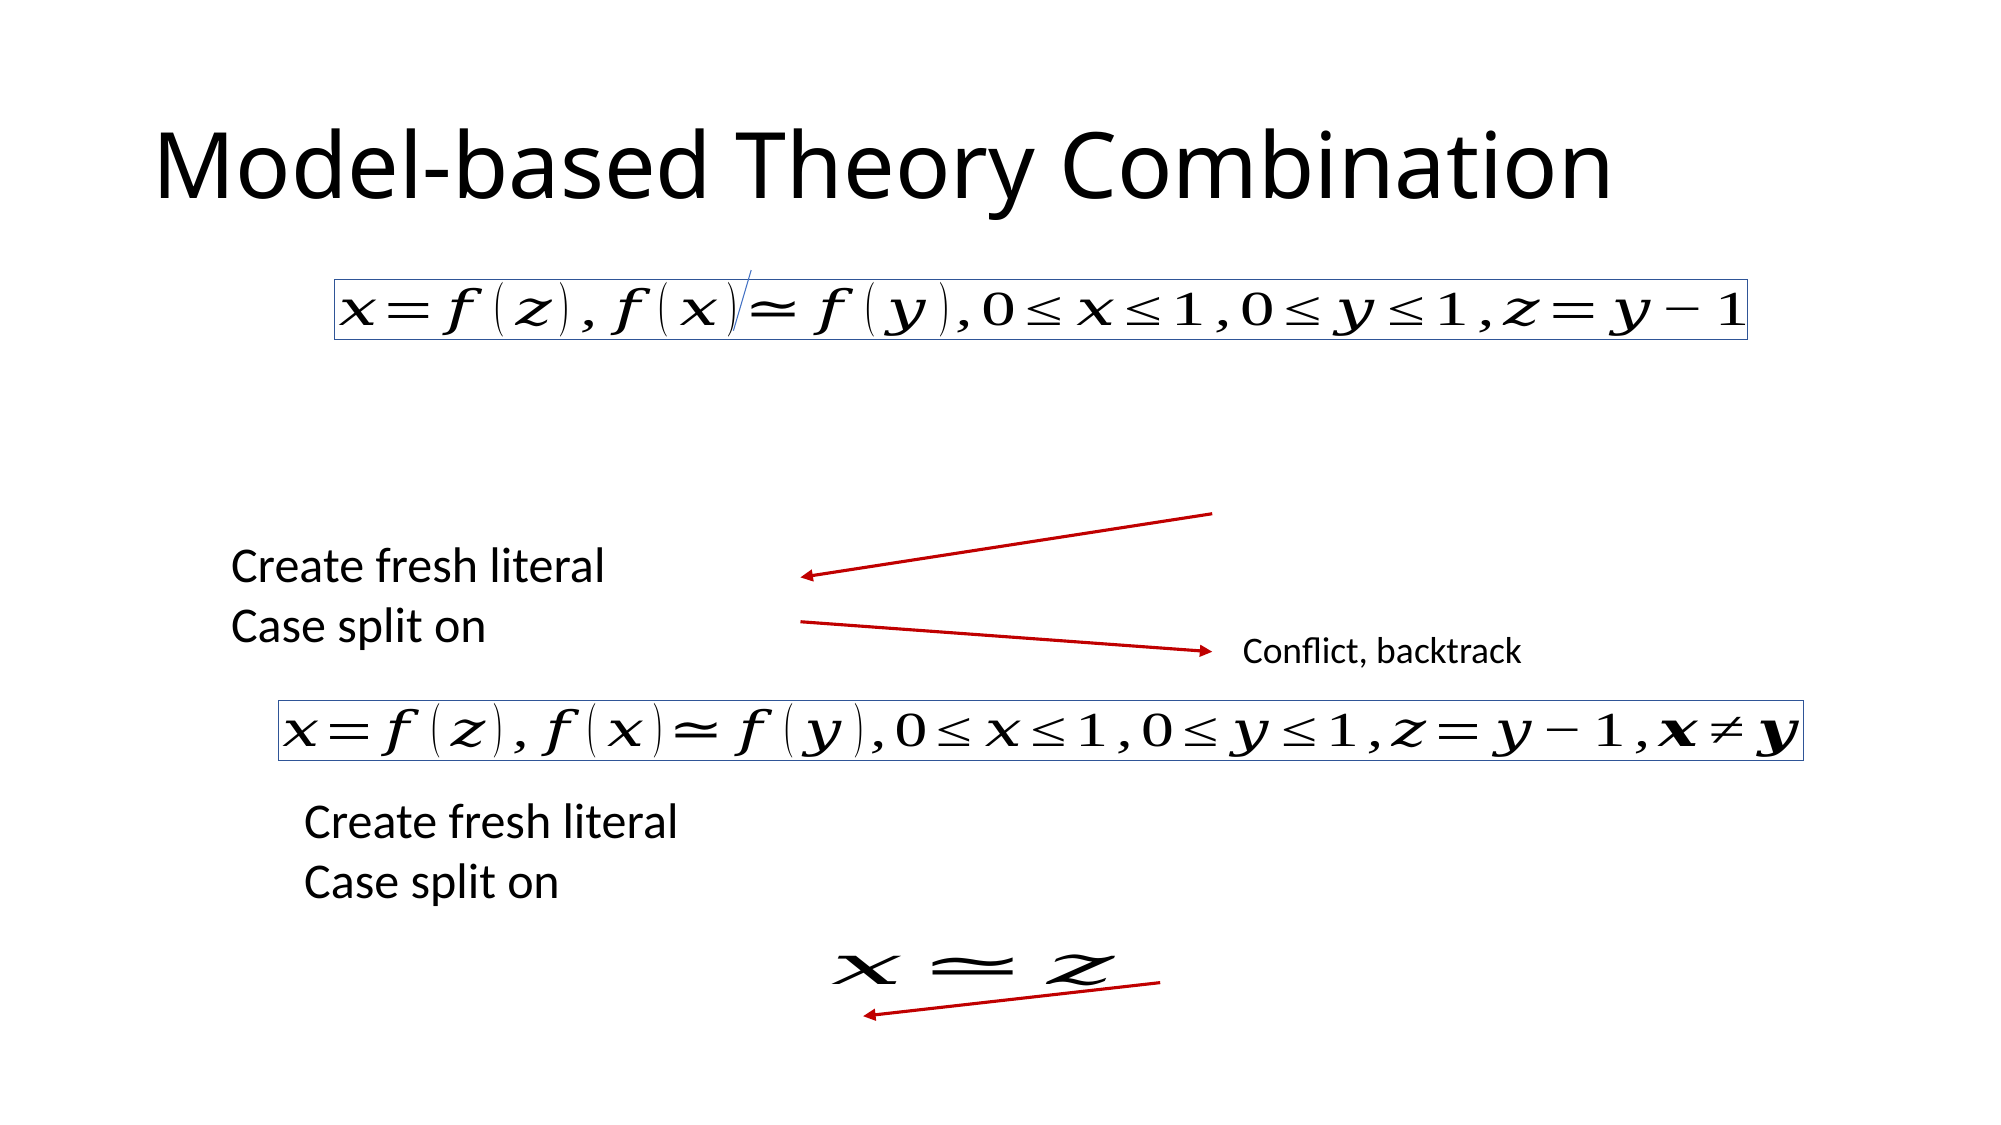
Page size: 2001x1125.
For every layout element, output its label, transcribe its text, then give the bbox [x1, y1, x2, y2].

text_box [800, 621, 1213, 652]
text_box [863, 982, 1161, 1017]
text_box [733, 270, 752, 331]
title Model-based Theory Combination [137, 59, 1863, 278]
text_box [800, 513, 1213, 578]
